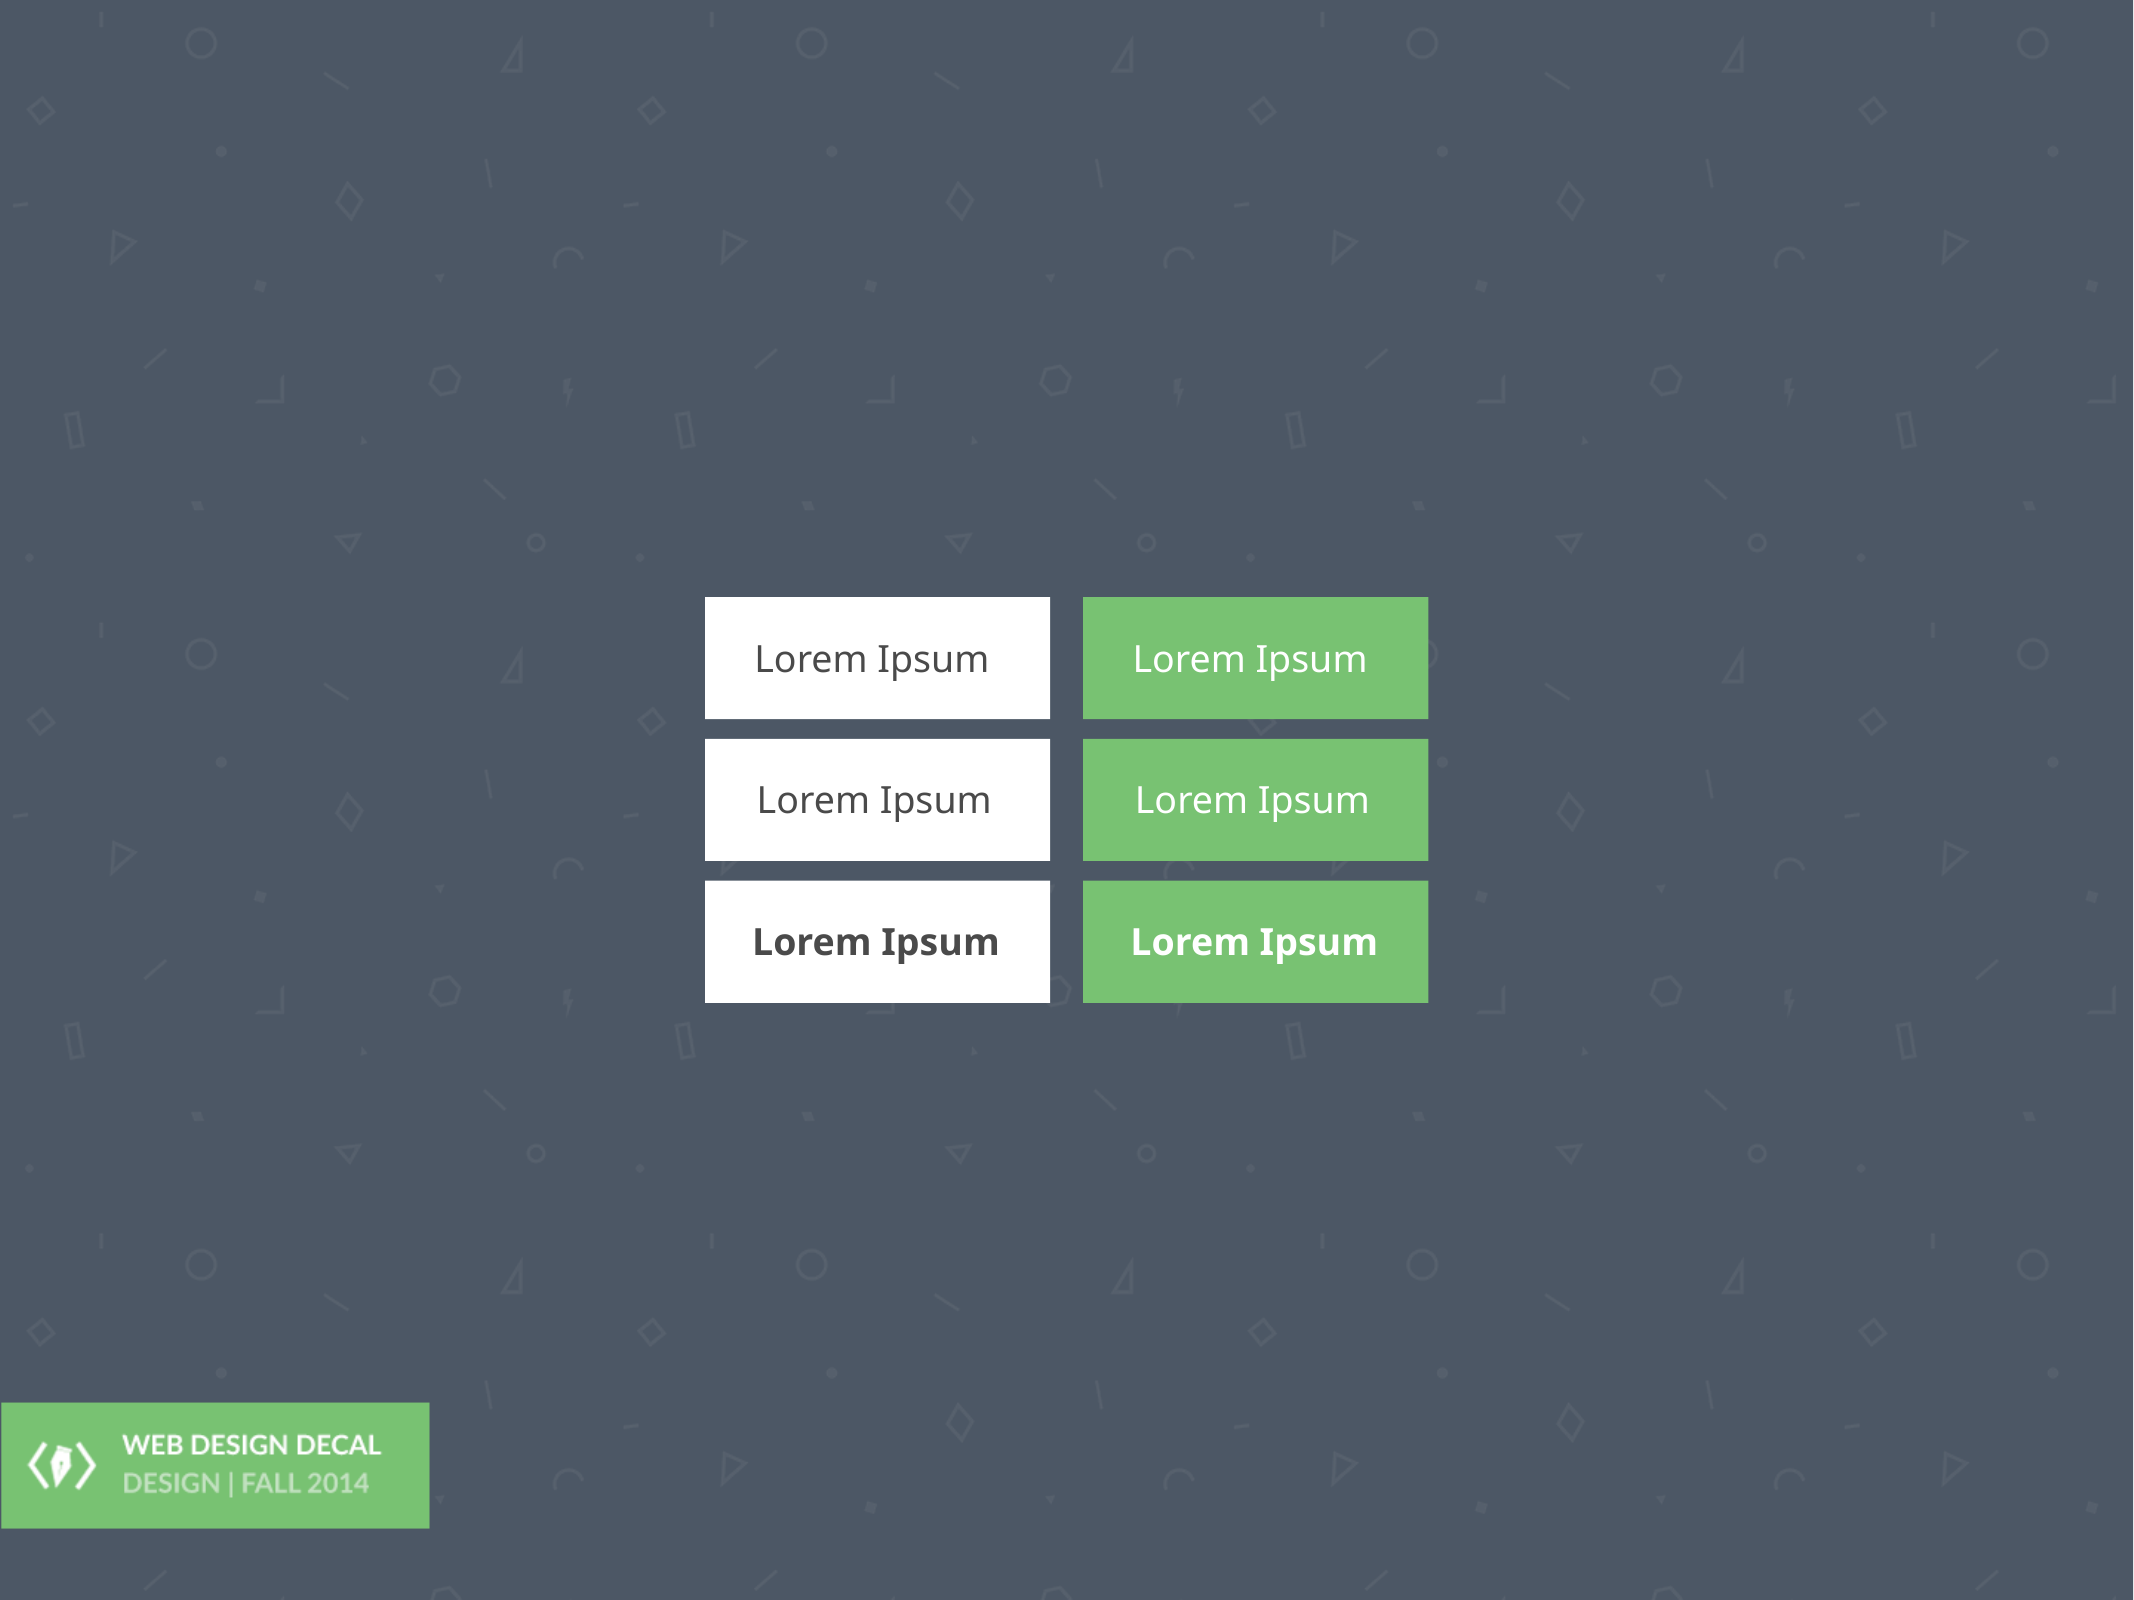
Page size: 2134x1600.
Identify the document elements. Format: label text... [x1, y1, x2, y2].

text_box [705, 597, 1051, 720]
text_box [1083, 597, 1429, 720]
picture [0, 0, 2134, 1600]
text_box [705, 880, 1051, 1003]
text_box [1083, 738, 1429, 861]
text_box Lorem Ipsum [741, 907, 1011, 974]
text_box Lorem Ipsum [1121, 623, 1379, 691]
text_box Lorem Ipsum [1119, 907, 1389, 974]
text_box [1083, 880, 1429, 1003]
text_box Lorem Ipsum [1124, 765, 1381, 832]
text_box Lorem Ipsum [745, 765, 1003, 832]
text_box Lorem Ipsum [743, 623, 1001, 691]
text_box [705, 738, 1051, 861]
